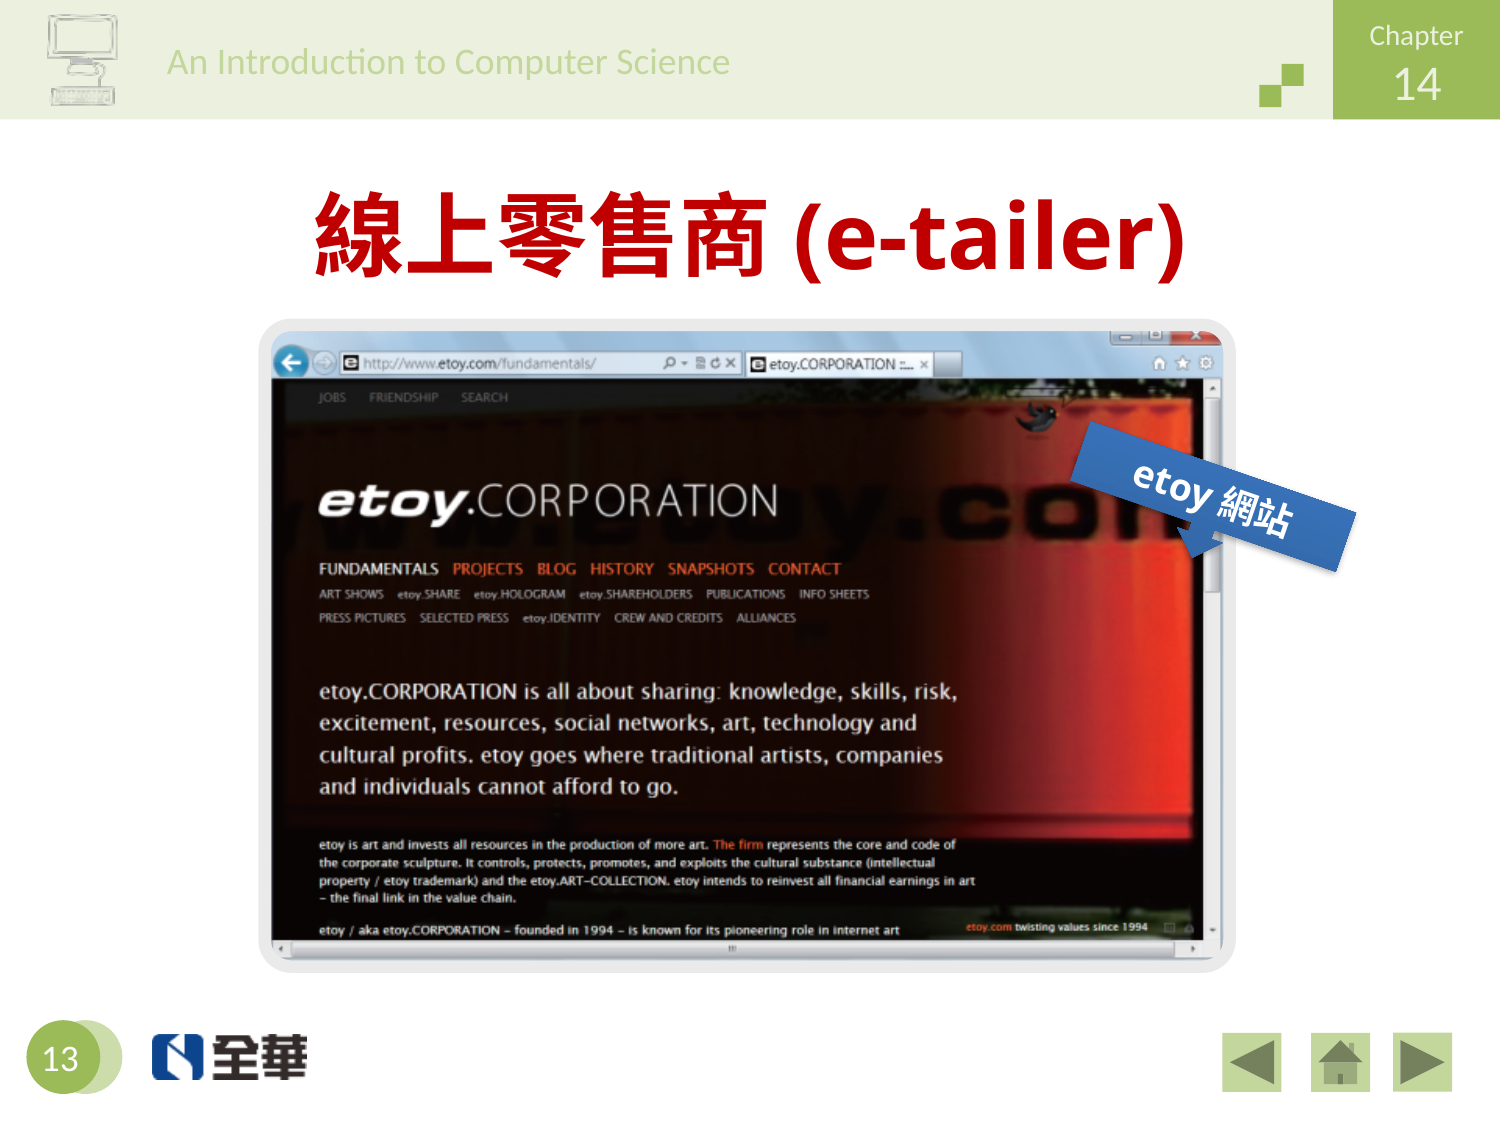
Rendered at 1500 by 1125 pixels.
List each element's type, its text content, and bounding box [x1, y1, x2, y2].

picture [47, 14, 118, 106]
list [264, 324, 1230, 967]
text_box etoy網站 [1234, 470, 1357, 572]
title 線上零售商(e-tailer) [75, 138, 1425, 327]
picture [152, 1034, 307, 1080]
